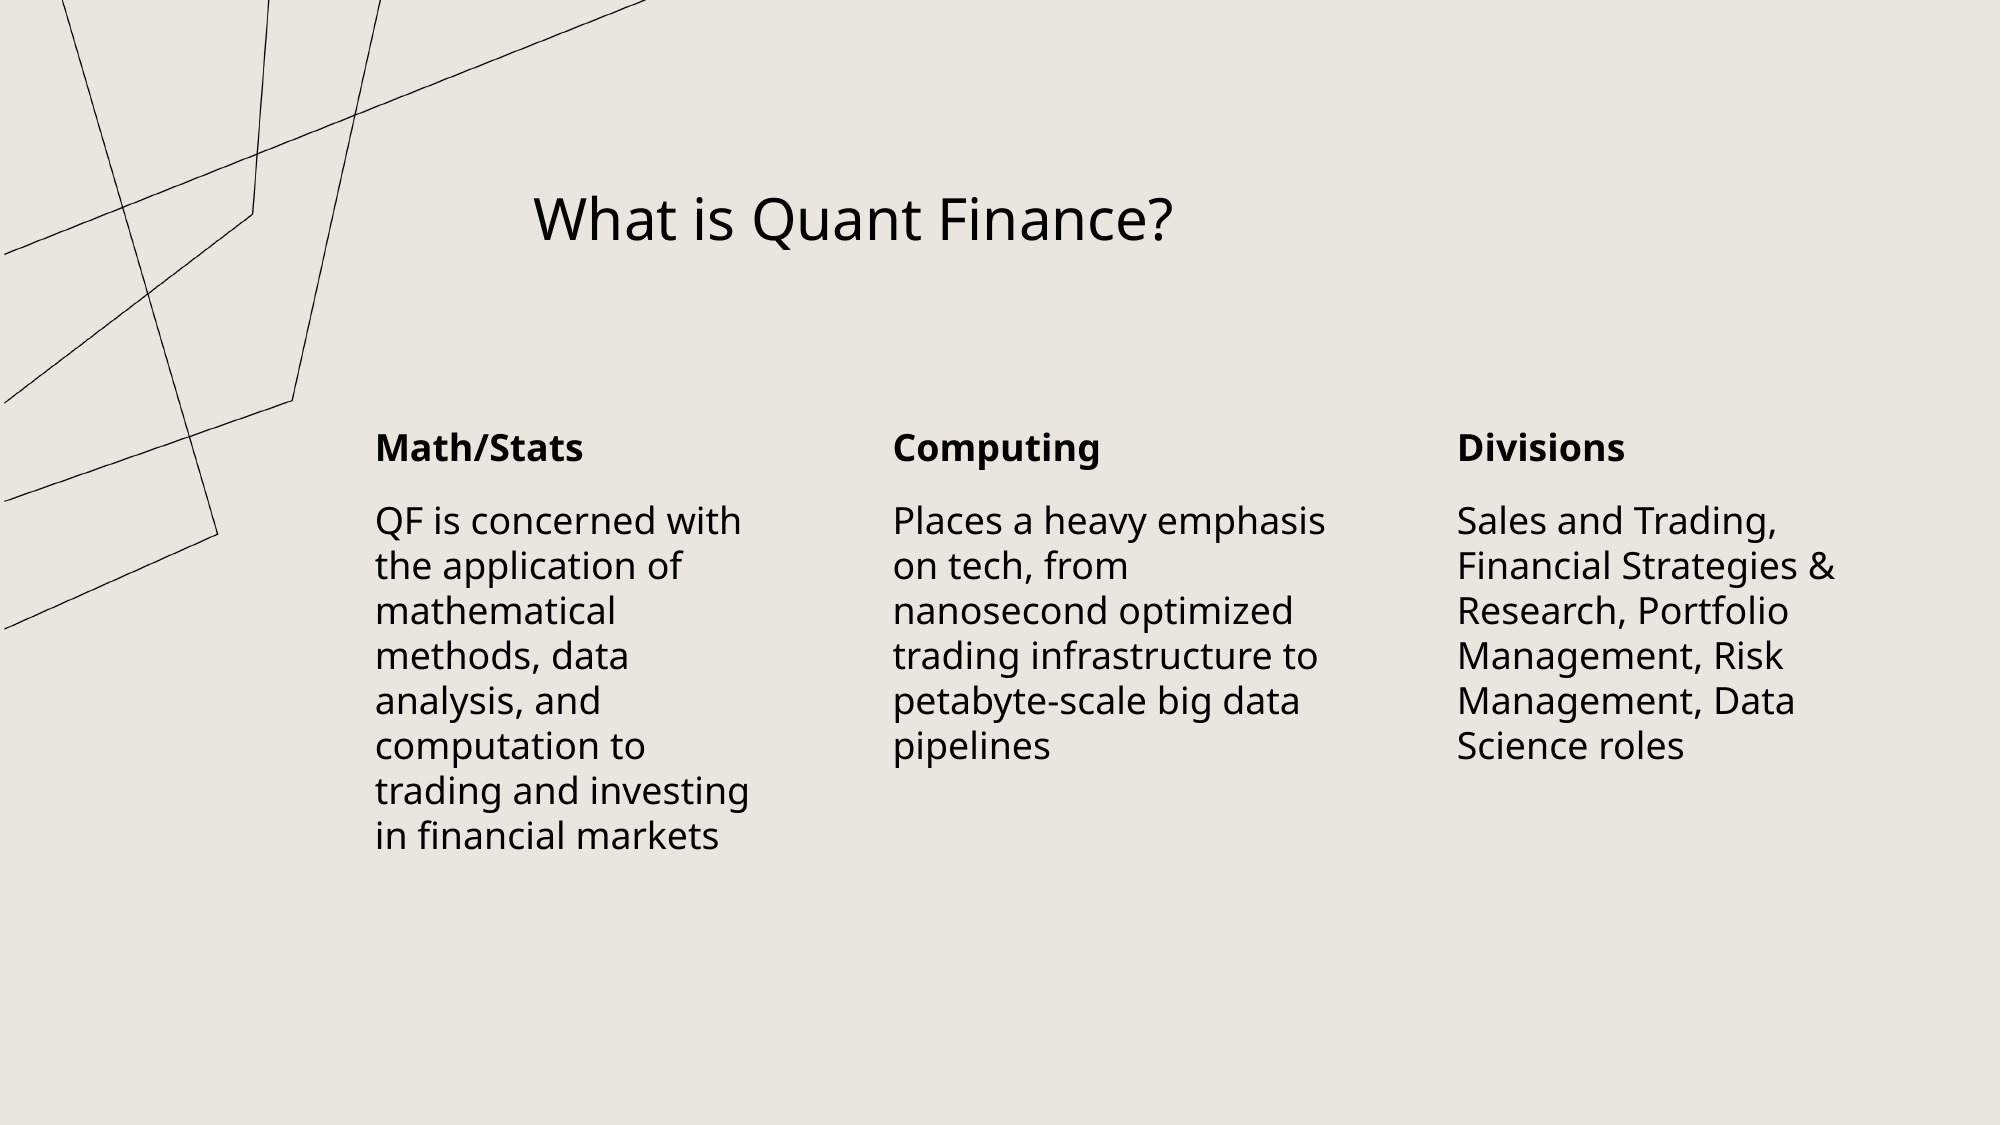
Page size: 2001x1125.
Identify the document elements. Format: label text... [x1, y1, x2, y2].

list Math/Stats [359, 421, 790, 497]
picture [4, 0, 676, 642]
list QF is concerned with the application of mathematical methods, data analysis, and computation to trading and investing in financial markets [359, 497, 790, 1046]
list Divisions [1441, 421, 1919, 498]
list Sales and Trading, Financial Strategies & Research, Portfolio Management, Risk Management, Data Science roles [1441, 498, 1919, 1046]
list Places a heavy emphasis on tech, from nanosecond optimized trading infrastructure to petabyte-scale big data pipelines [877, 497, 1355, 1046]
list Computing [877, 421, 1355, 497]
title What is Quant Finance? [518, 0, 1900, 261]
